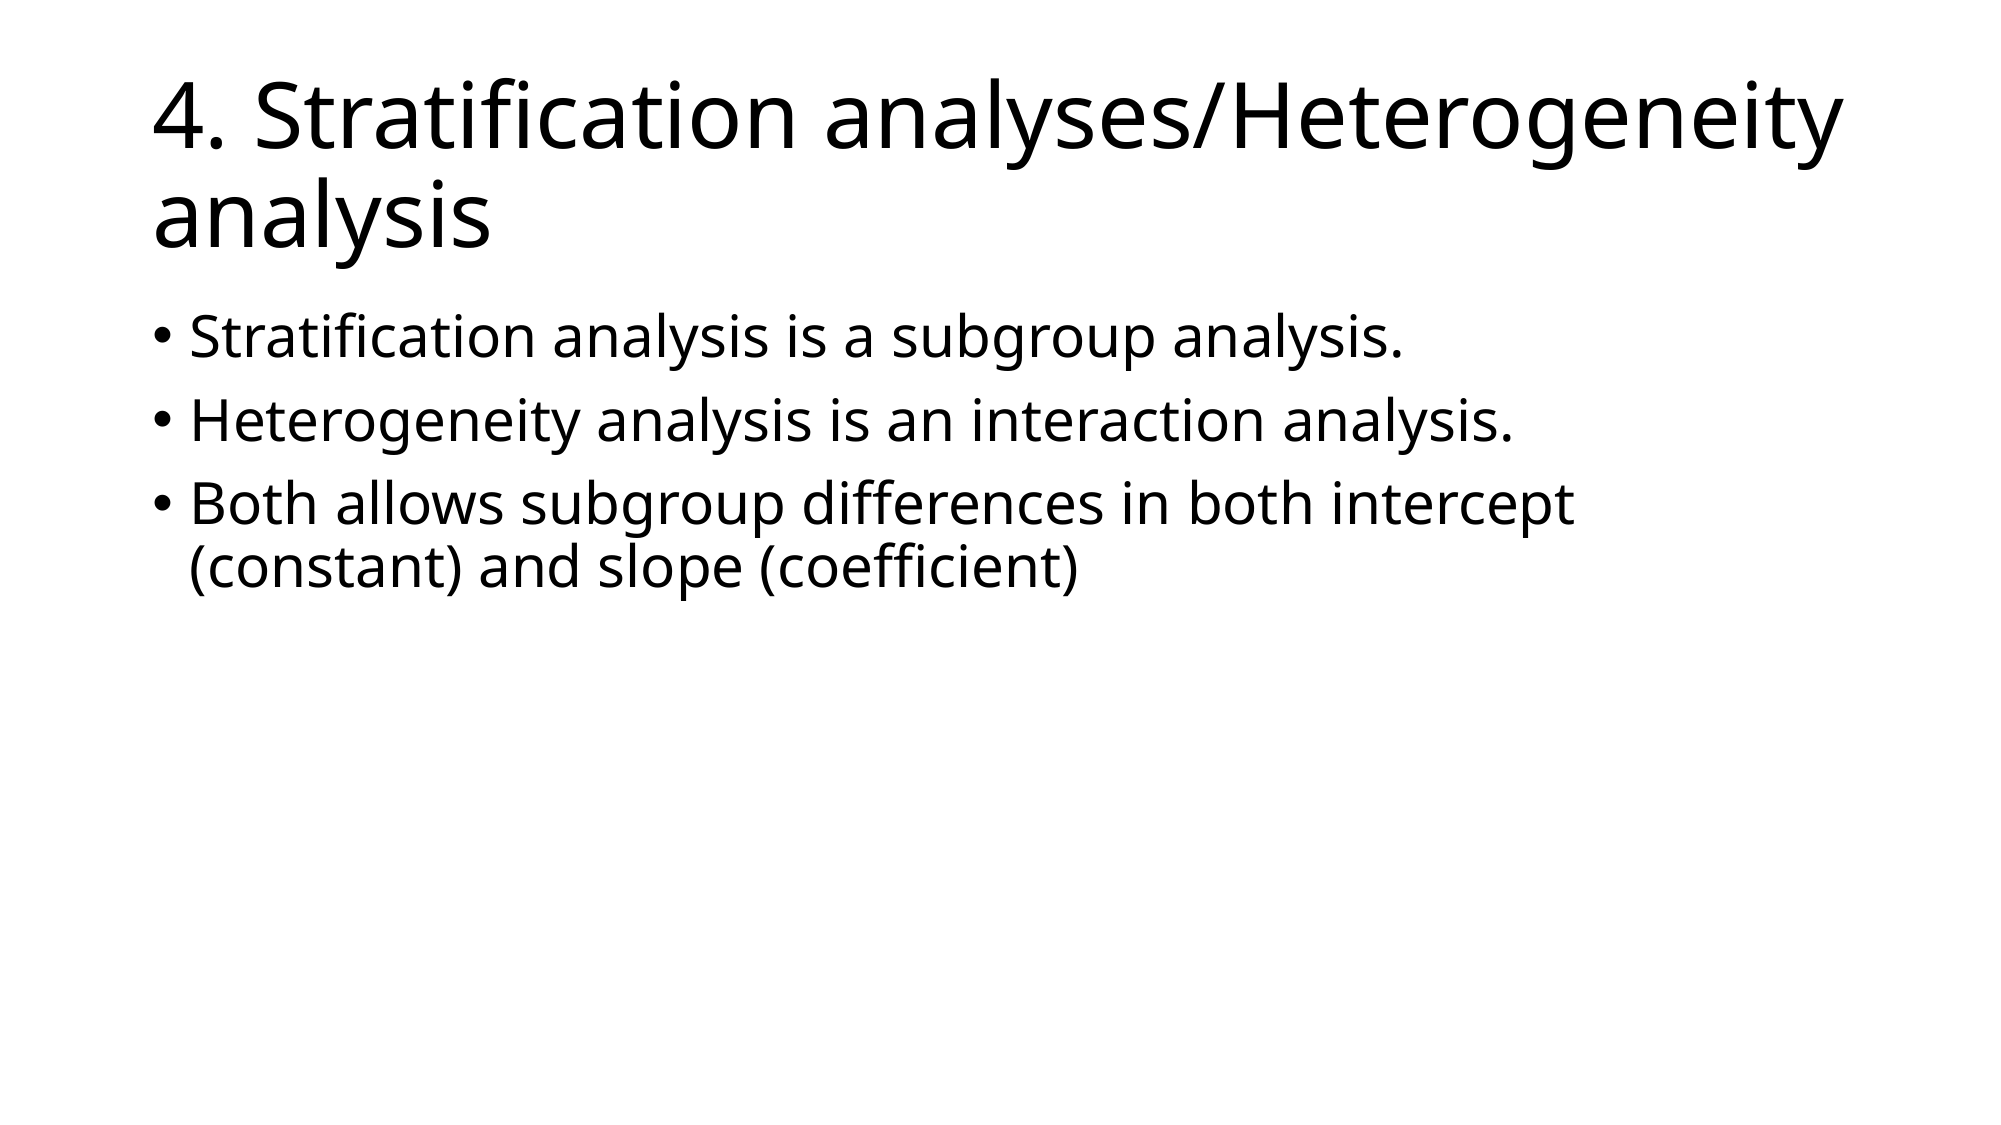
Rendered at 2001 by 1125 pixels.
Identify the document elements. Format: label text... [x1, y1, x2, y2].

list Stratification analysis is a subgroup analysis. Heterogeneity analysis is an interaction analysis. Both allows subgroup differences in both intercept (constant) and slope (coefficient) [137, 299, 1863, 1014]
title 4. Stratification analyses/Heterogeneity analysis [137, 59, 1863, 278]
